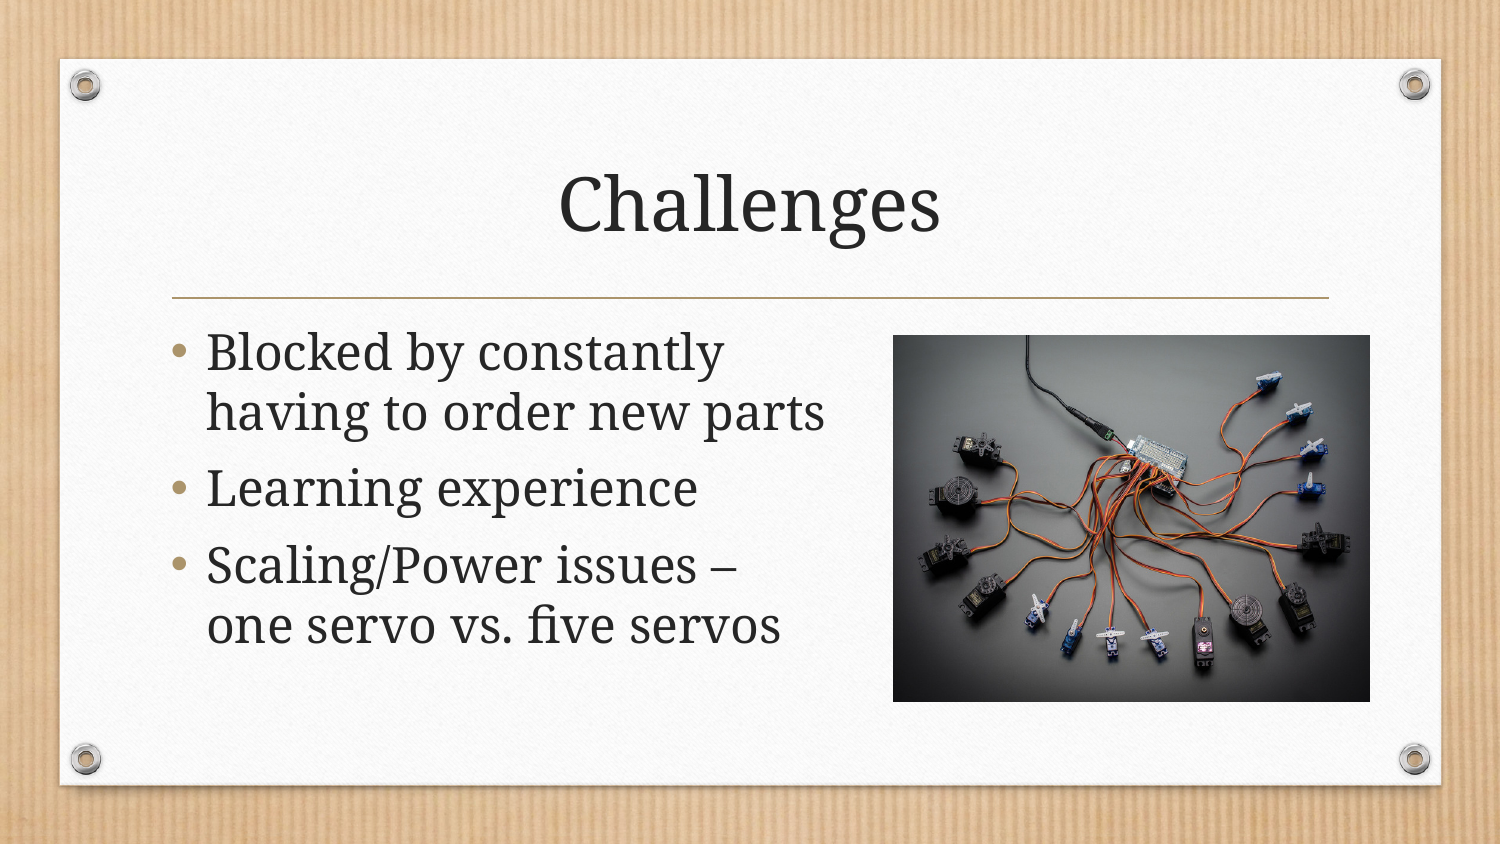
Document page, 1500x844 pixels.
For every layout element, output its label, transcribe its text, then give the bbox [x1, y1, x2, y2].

list Blocked by constantly having to order new parts Learning experience Scaling/Power issues – one servo vs. five servos [159, 314, 843, 723]
title Challenges [159, 120, 1341, 282]
picture [0, 0, 1500, 844]
